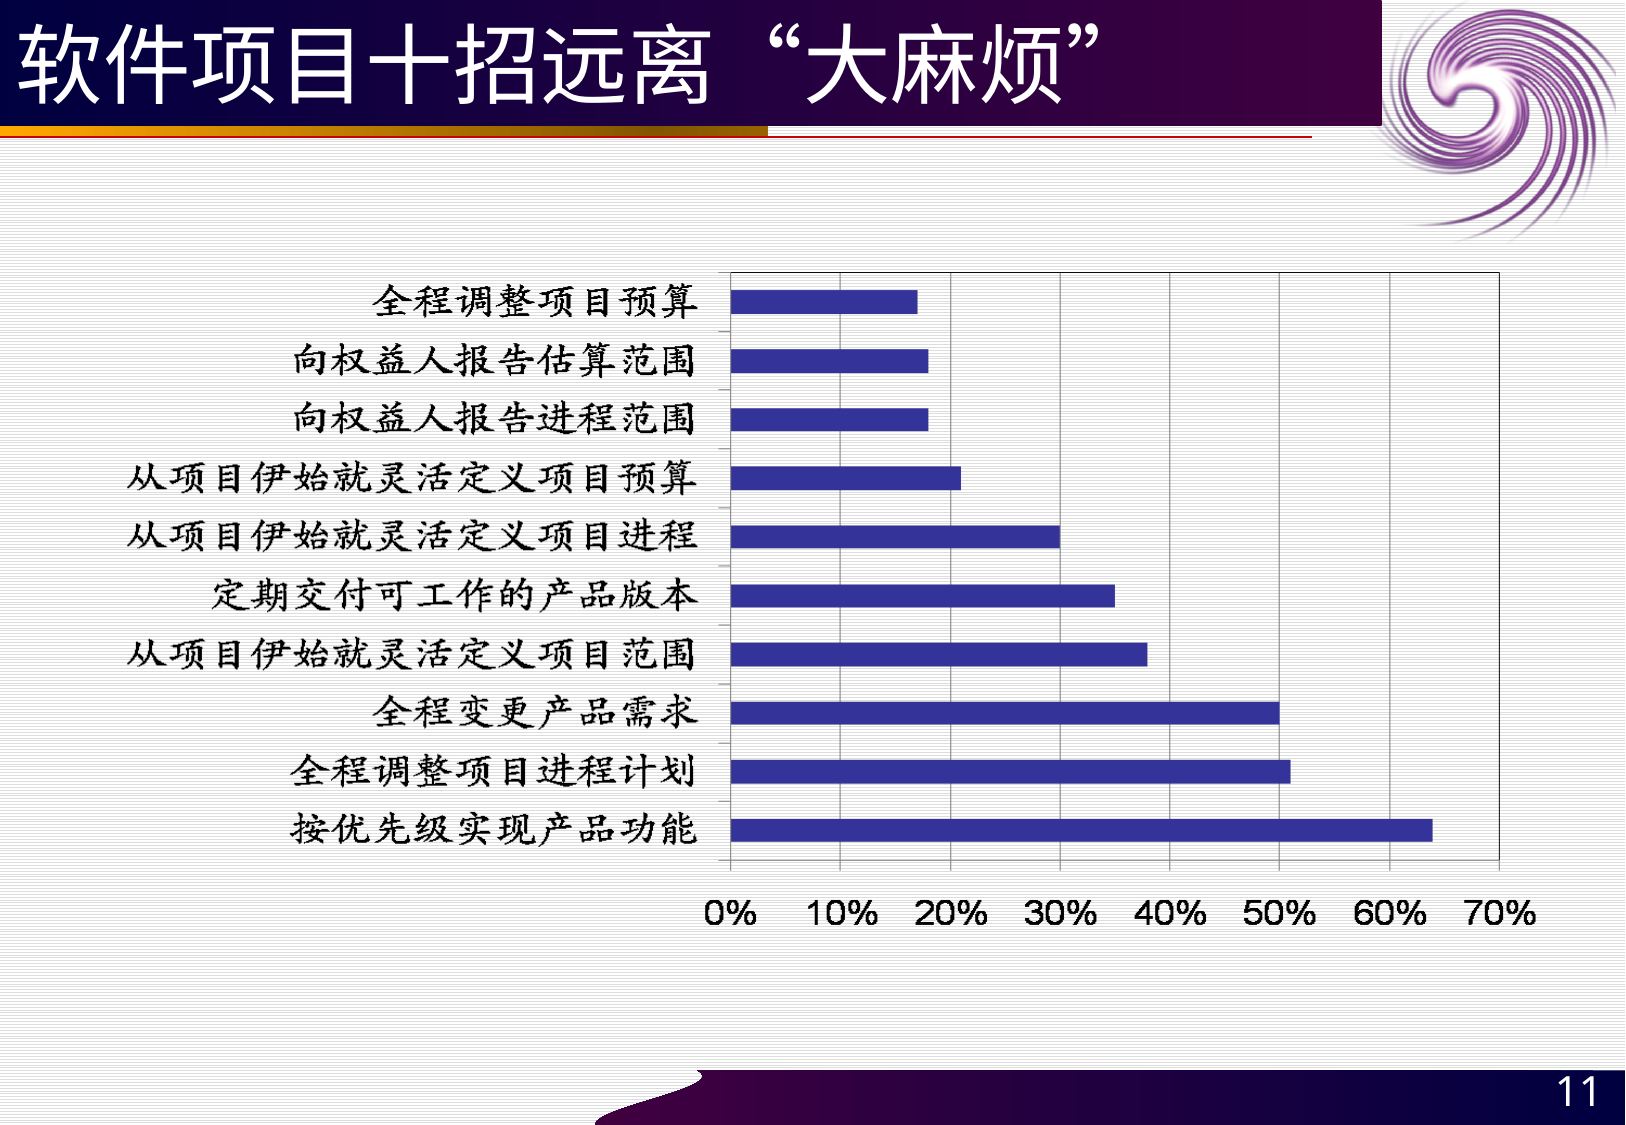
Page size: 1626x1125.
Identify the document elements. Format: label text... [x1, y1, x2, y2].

picture [73, 249, 1552, 965]
slide_number 11 [1474, 1069, 1619, 1125]
picture [1362, 0, 1616, 244]
title 软件项目十招远离“大麻烦” [0, 0, 1382, 126]
